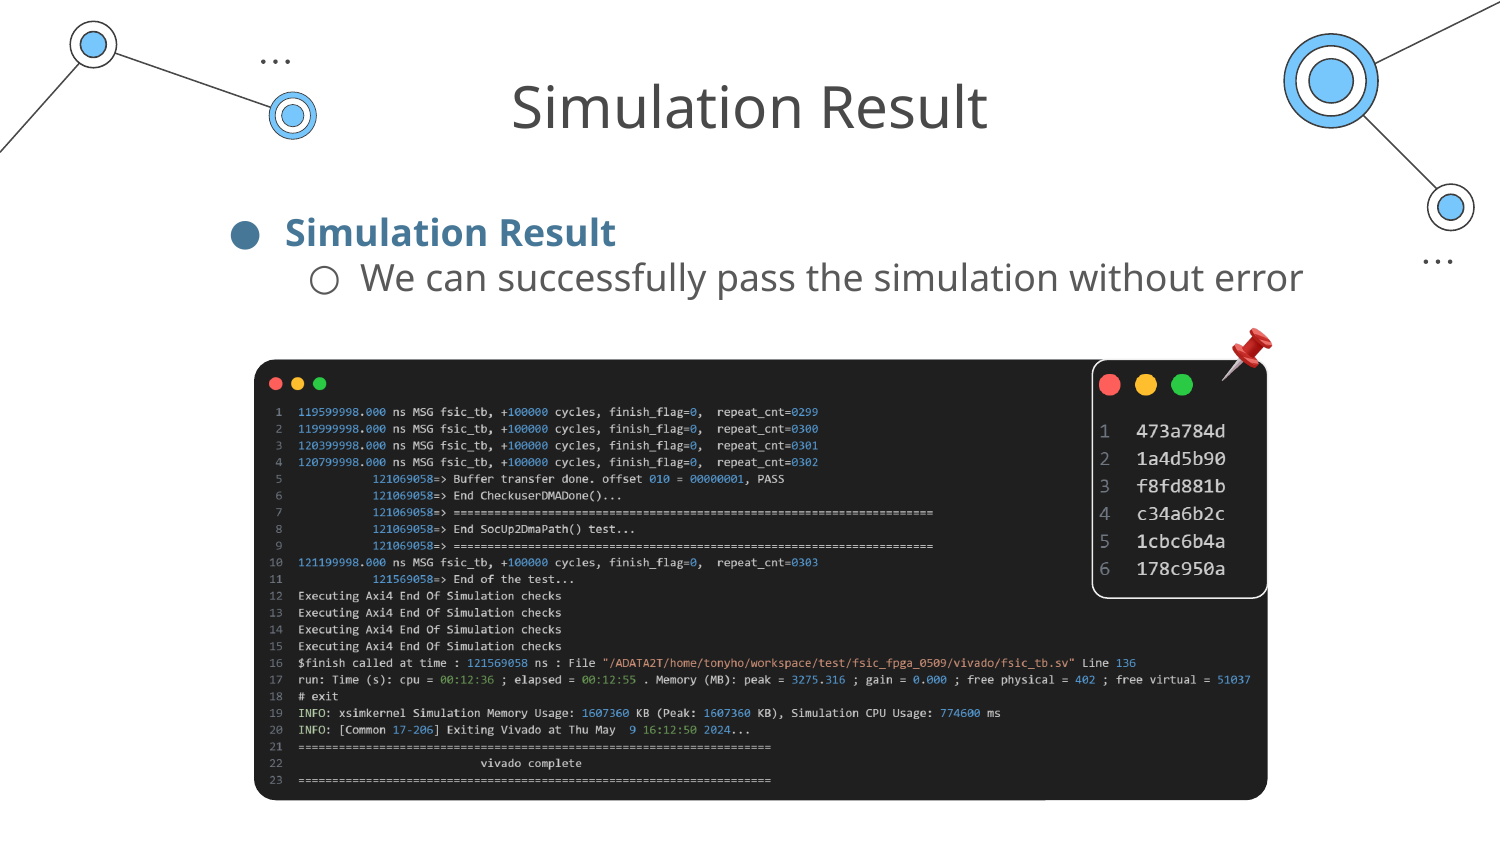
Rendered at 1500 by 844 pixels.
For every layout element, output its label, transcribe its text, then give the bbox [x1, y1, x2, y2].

text_box Simulation Result We can successfully pass the simulation without error [195, 193, 1327, 314]
title Simulation Result [299, 55, 1201, 150]
picture [253, 316, 1284, 801]
